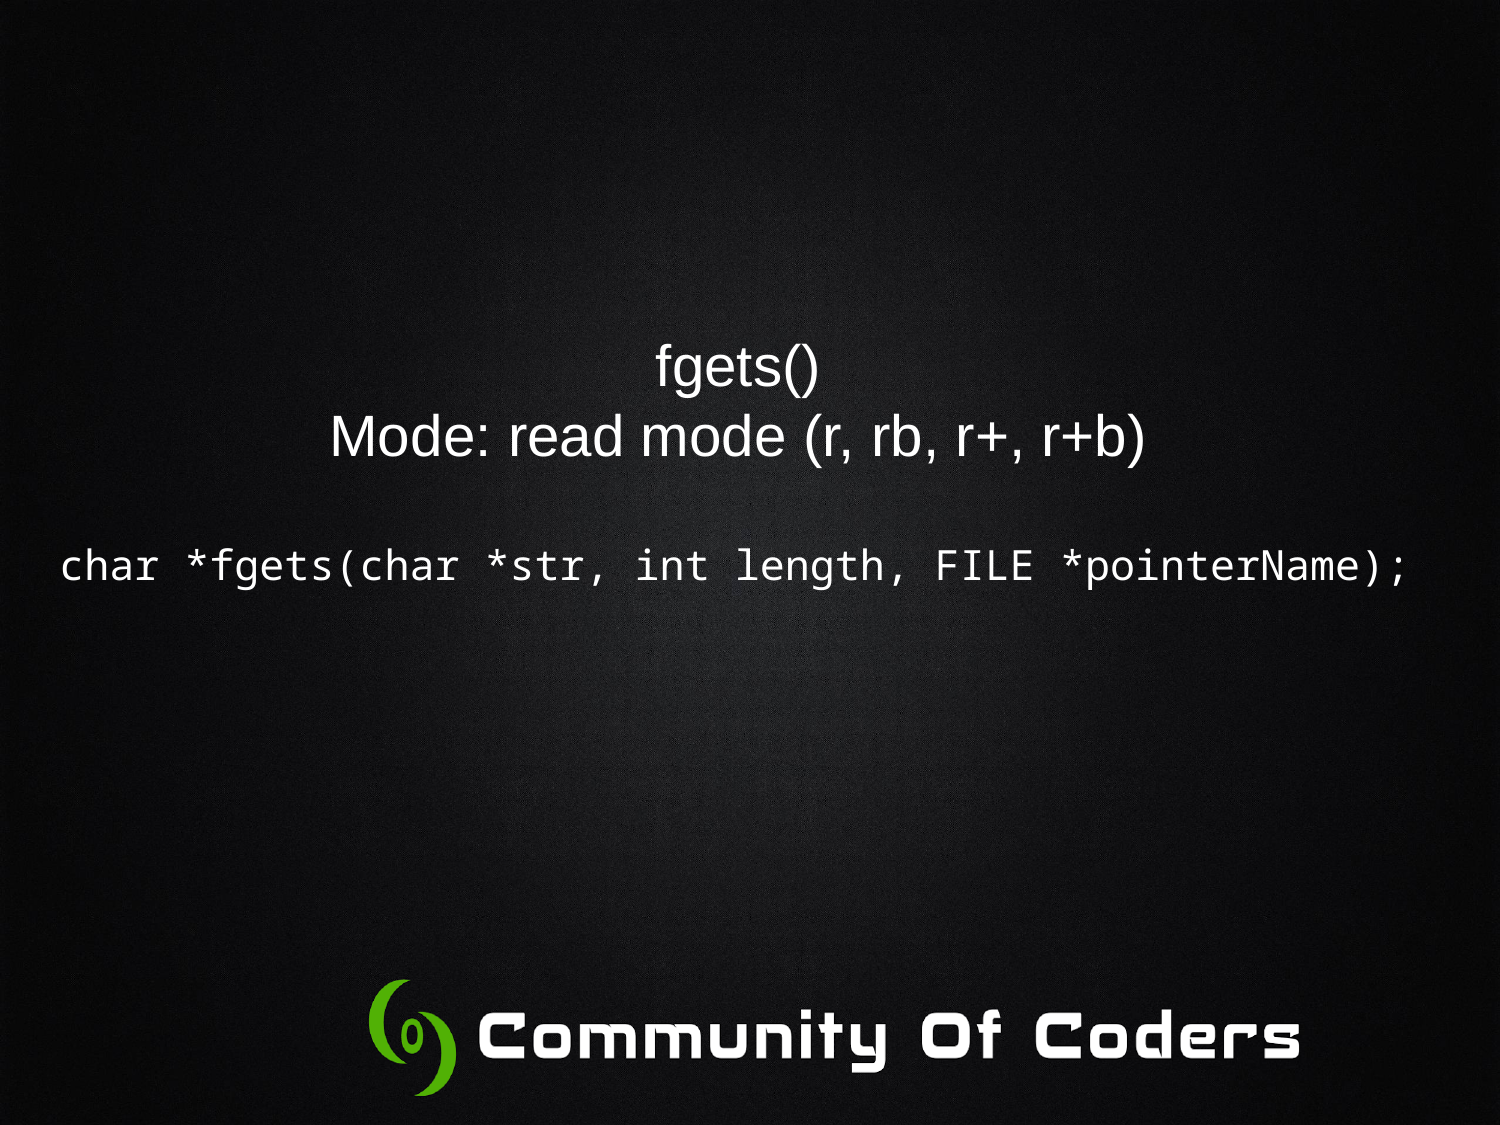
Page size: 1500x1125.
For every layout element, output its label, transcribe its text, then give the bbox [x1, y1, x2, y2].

picture [0, 0, 1500, 1125]
subtitle fgets() Mode: read mode (r, rb, r+, r+b) char *fgets(char *str, int length, FILE *pointerName); [21, 136, 1419, 851]
